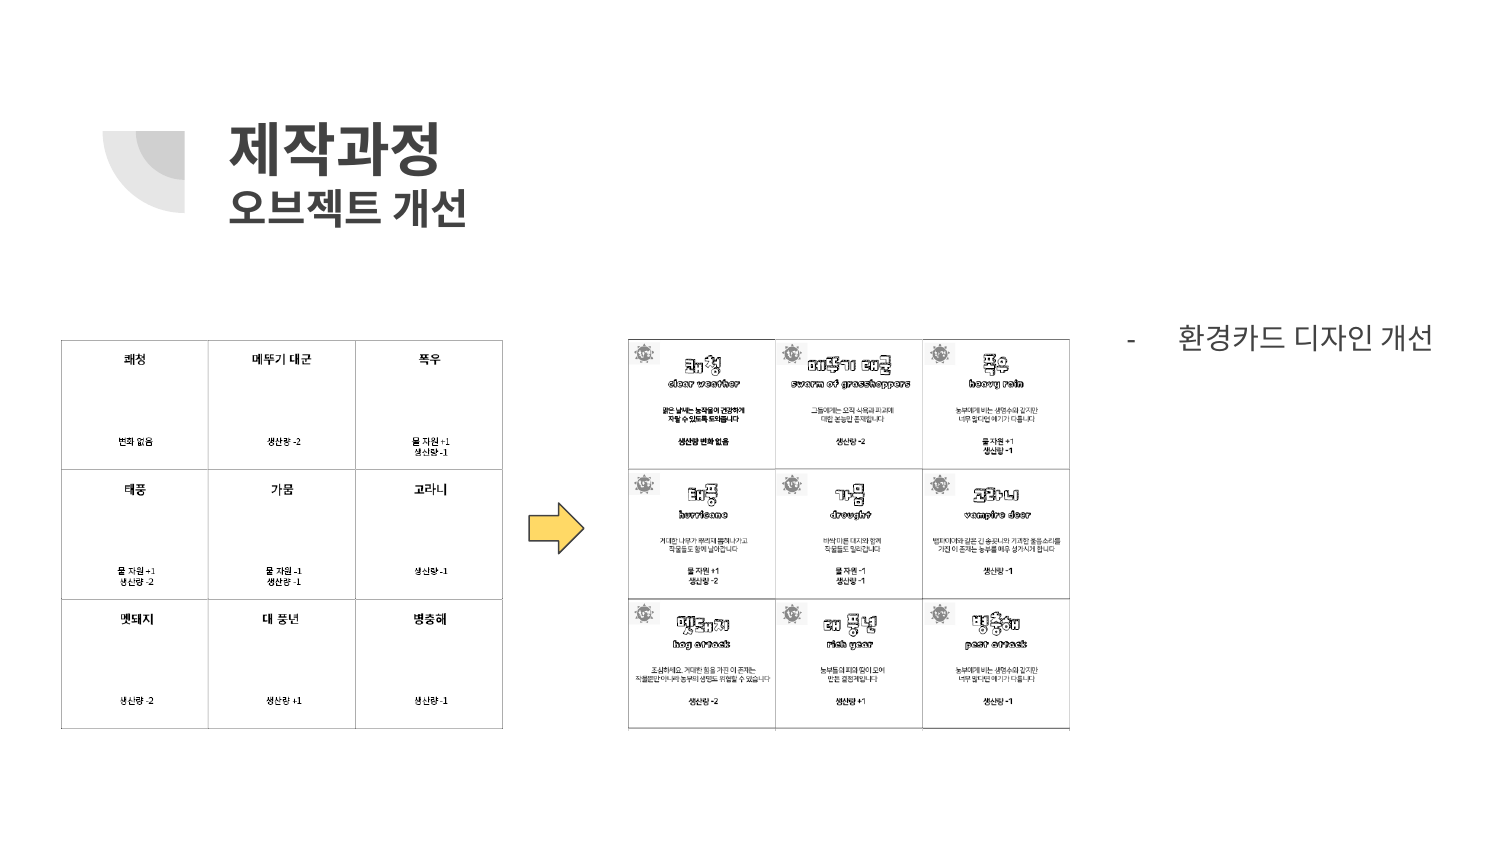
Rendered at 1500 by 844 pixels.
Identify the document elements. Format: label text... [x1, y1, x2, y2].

picture [625, 337, 1074, 731]
list 환경카드 디자인 개선 [1088, 300, 1474, 362]
picture [57, 337, 506, 733]
text_box [529, 502, 584, 554]
title 제작과정 오브젝트 개선 [213, 98, 1368, 263]
